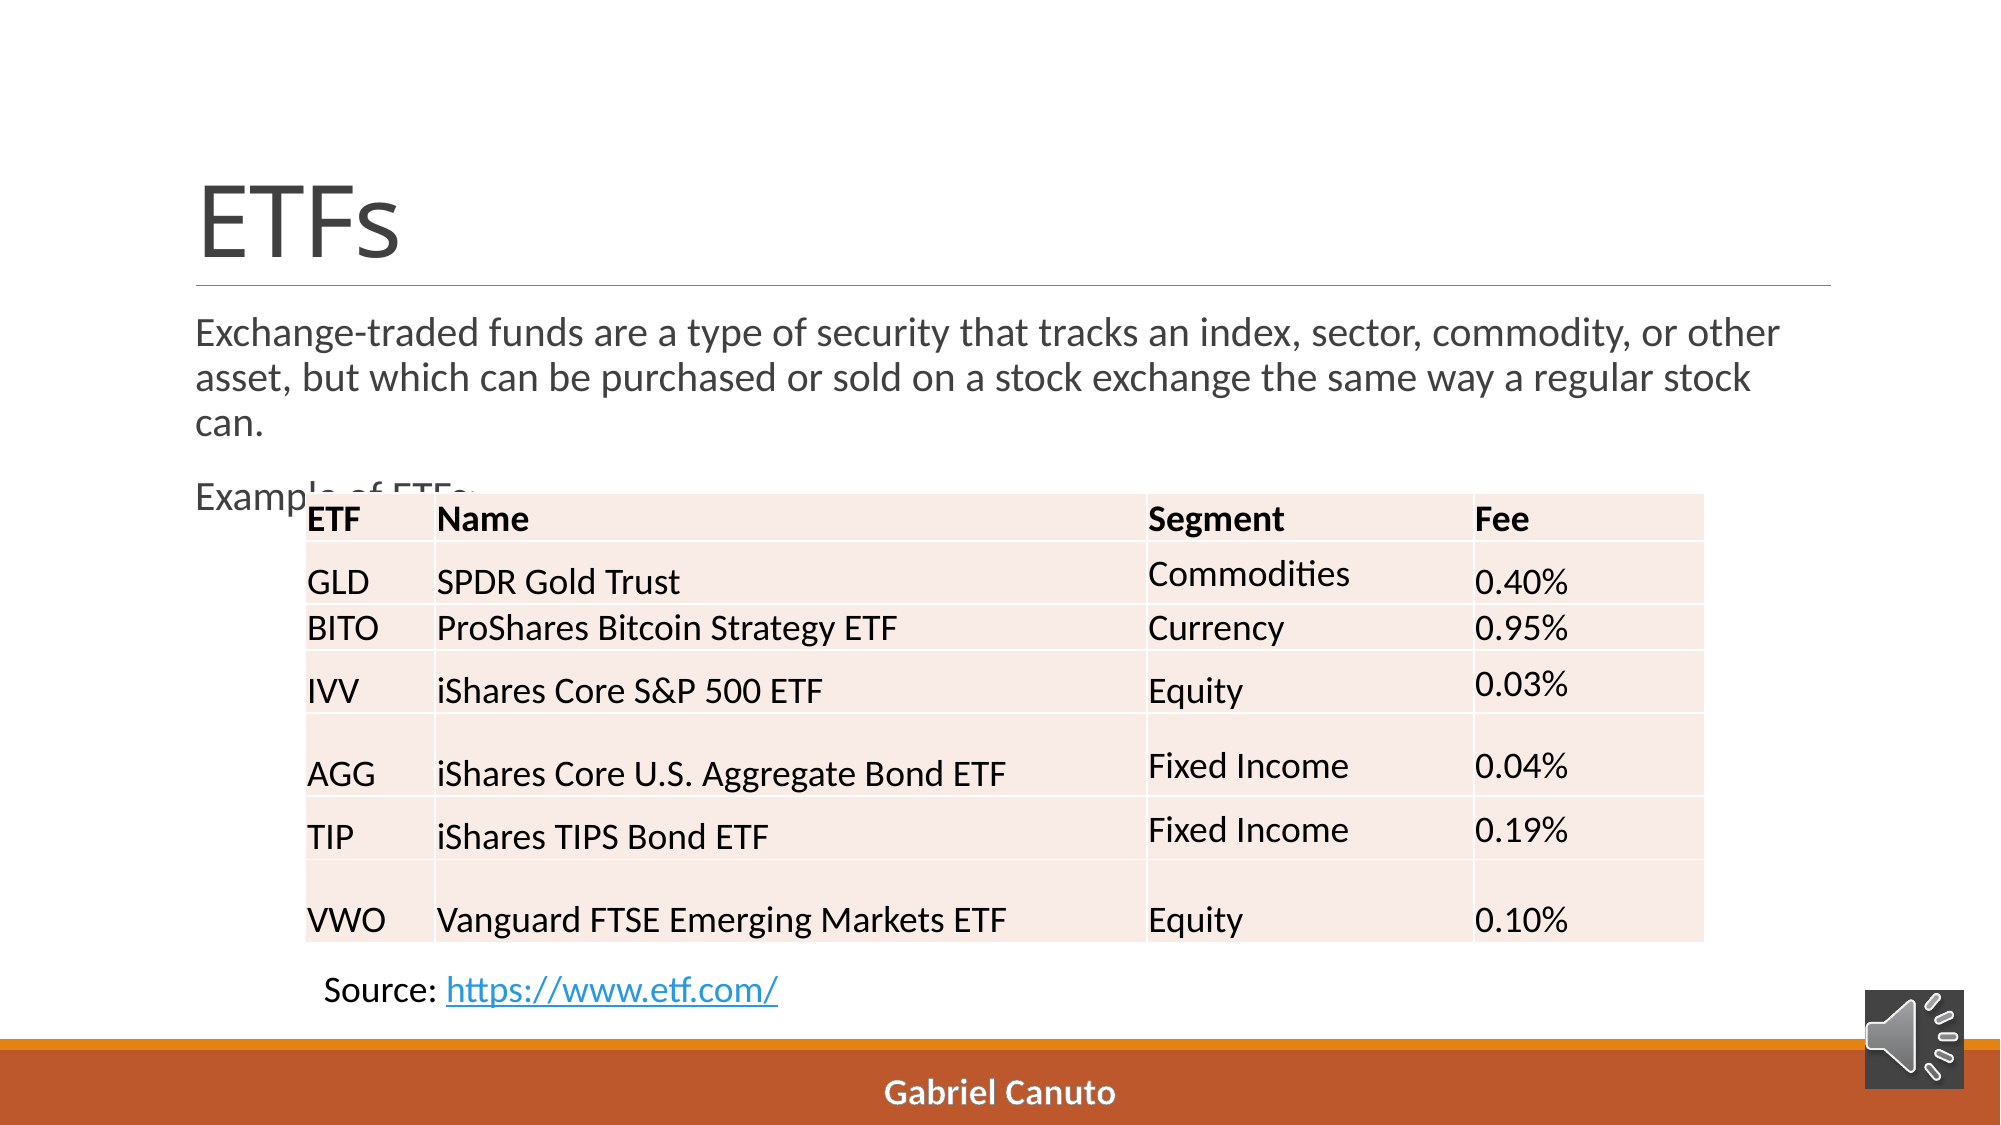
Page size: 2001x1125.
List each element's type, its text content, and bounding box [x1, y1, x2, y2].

table_cell GLD [306, 542, 434, 603]
title ETFs [180, 47, 1830, 285]
table_cell 0.95% [1475, 605, 1704, 649]
table_cell 0.10% [1475, 860, 1704, 942]
footer Gabriel Canuto [604, 1059, 1396, 1120]
table_header Segment [1148, 494, 1473, 540]
list Exchange-traded funds are a type of security that tracks an index, sector, commodity, or other asset, but which can be purchased or sold on a stock exchange the same way a regular stock can. Example of ETFs: [180, 302, 1830, 963]
table_cell 0.40% [1475, 542, 1704, 603]
table_header ETF [306, 494, 434, 540]
table_cell 0.03% [1475, 651, 1704, 712]
table_cell Commodities [1148, 542, 1473, 603]
table_cell Equity [1148, 860, 1473, 942]
table_cell 0.19% [1475, 797, 1704, 859]
table_cell Fixed Income [1148, 714, 1473, 795]
table_cell Currency [1148, 605, 1473, 649]
table_cell iShares Core S&P 500 ETF [436, 651, 1146, 712]
table_cell Equity [1148, 651, 1473, 712]
table_header Name [436, 494, 1146, 540]
table_cell IVV [306, 651, 434, 712]
table_cell iShares TIPS Bond ETF [436, 797, 1146, 859]
table_cell 0.04% [1475, 714, 1704, 795]
table_cell Vanguard FTSE Emerging Markets ETF [436, 860, 1146, 942]
table_cell ProShares Bitcoin Strategy ETF [436, 605, 1146, 649]
table_cell SPDR Gold Trust [436, 542, 1146, 603]
table_cell BITO [306, 605, 434, 649]
table_cell Fixed Income [1148, 797, 1473, 859]
table_cell AGG [306, 714, 434, 795]
table_cell VWO [306, 860, 434, 942]
table_cell TIP [306, 797, 434, 859]
text_box Source: https://www.etf.com/ [309, 957, 794, 1063]
picture [1864, 989, 1966, 1091]
table_header Fee [1475, 494, 1704, 540]
table_cell iShares Core U.S. Aggregate Bond ETF [436, 714, 1146, 795]
